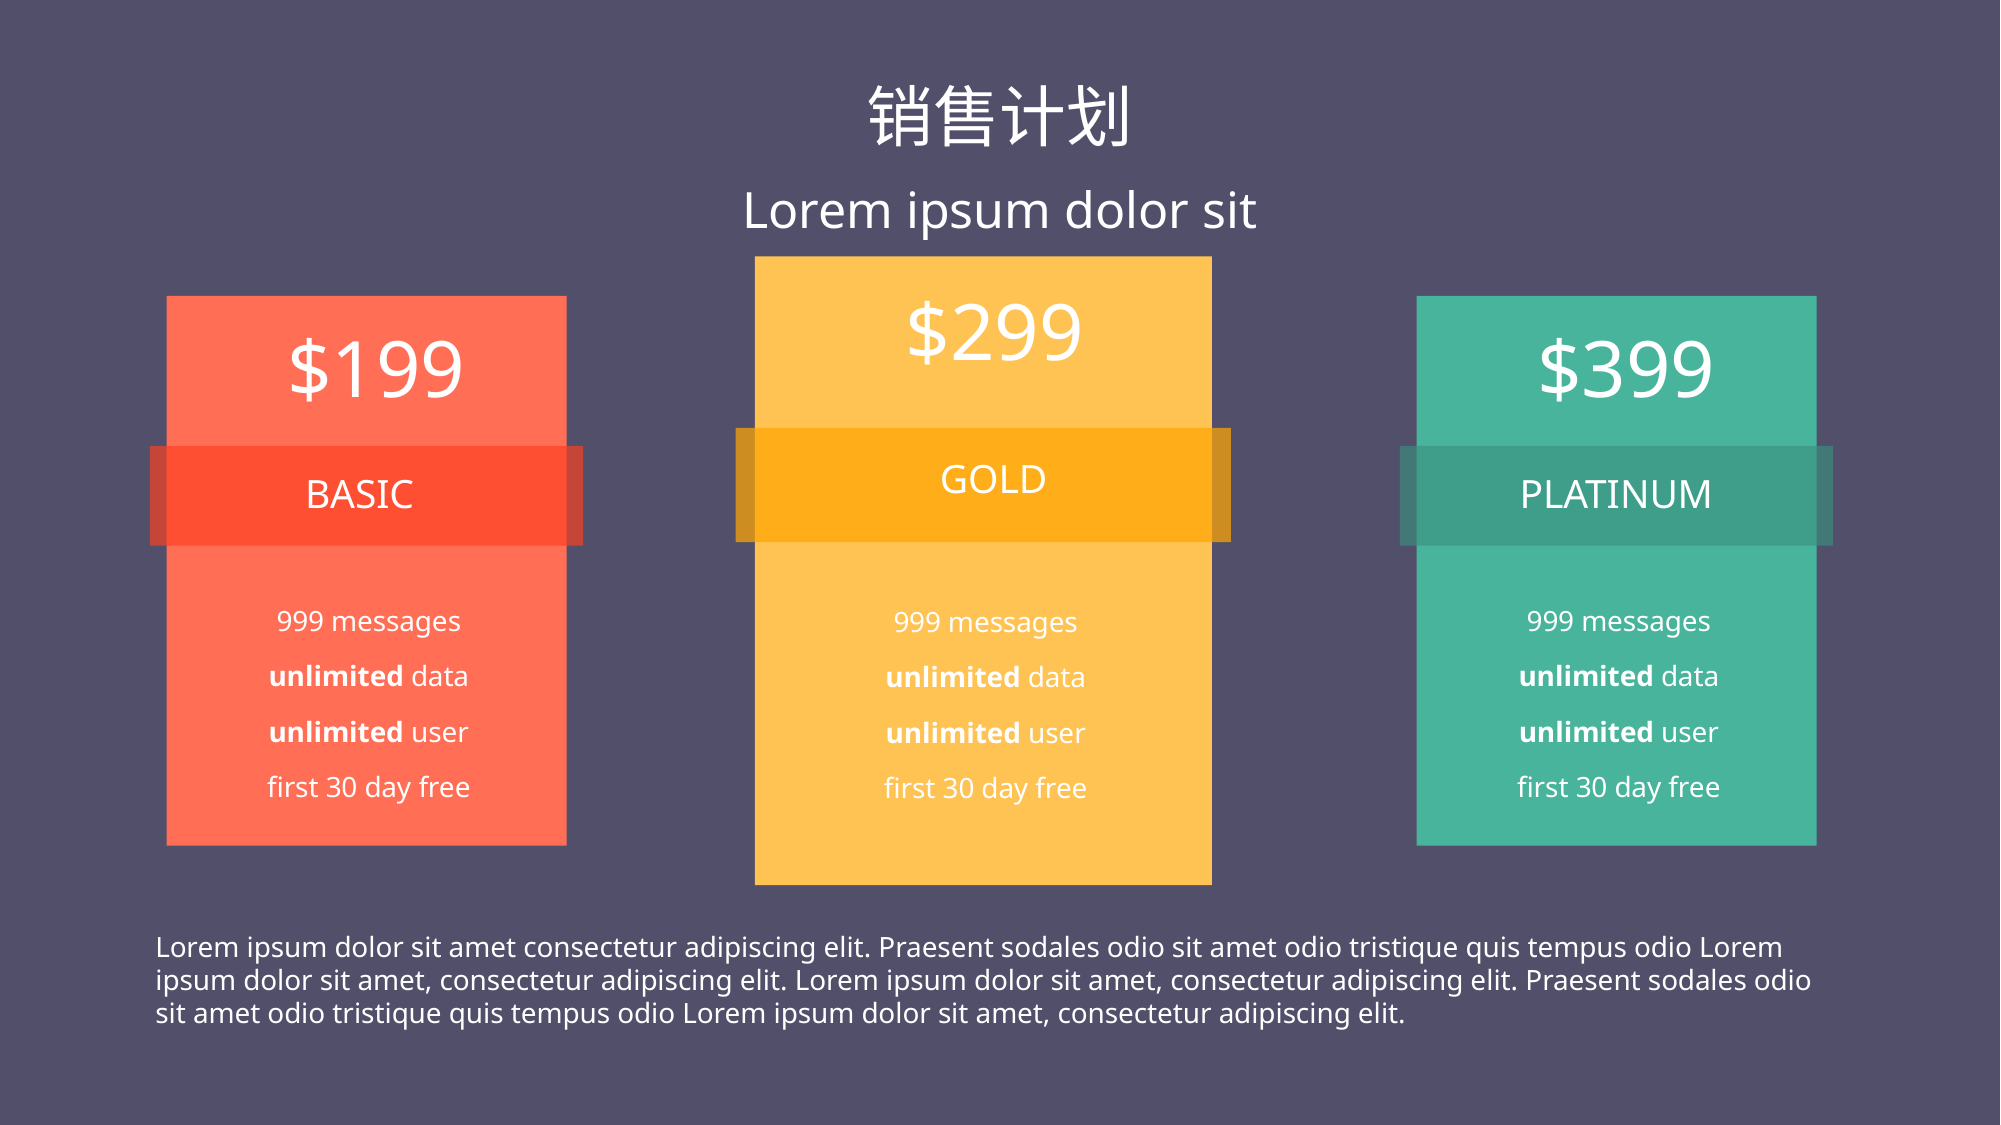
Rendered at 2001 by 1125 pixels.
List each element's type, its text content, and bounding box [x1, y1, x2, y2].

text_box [149, 295, 584, 846]
text_box Lorem ipsum dolor sit amet consectetur adipiscing elit. Praesent sodales odio sit amet odio tristique quis tempus odio Lorem ipsum dolor sit amet, consectetur adipiscing elit. Lorem ipsum dolor sit amet, consectetur adipiscing elit. Praesent sodales odio sit amet odio tristique quis tempus odio Lorem ipsum dolor sit amet, consectetur adipiscing elit. [140, 921, 1841, 1037]
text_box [1399, 295, 1834, 846]
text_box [735, 256, 1231, 886]
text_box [448, 67, 1552, 247]
